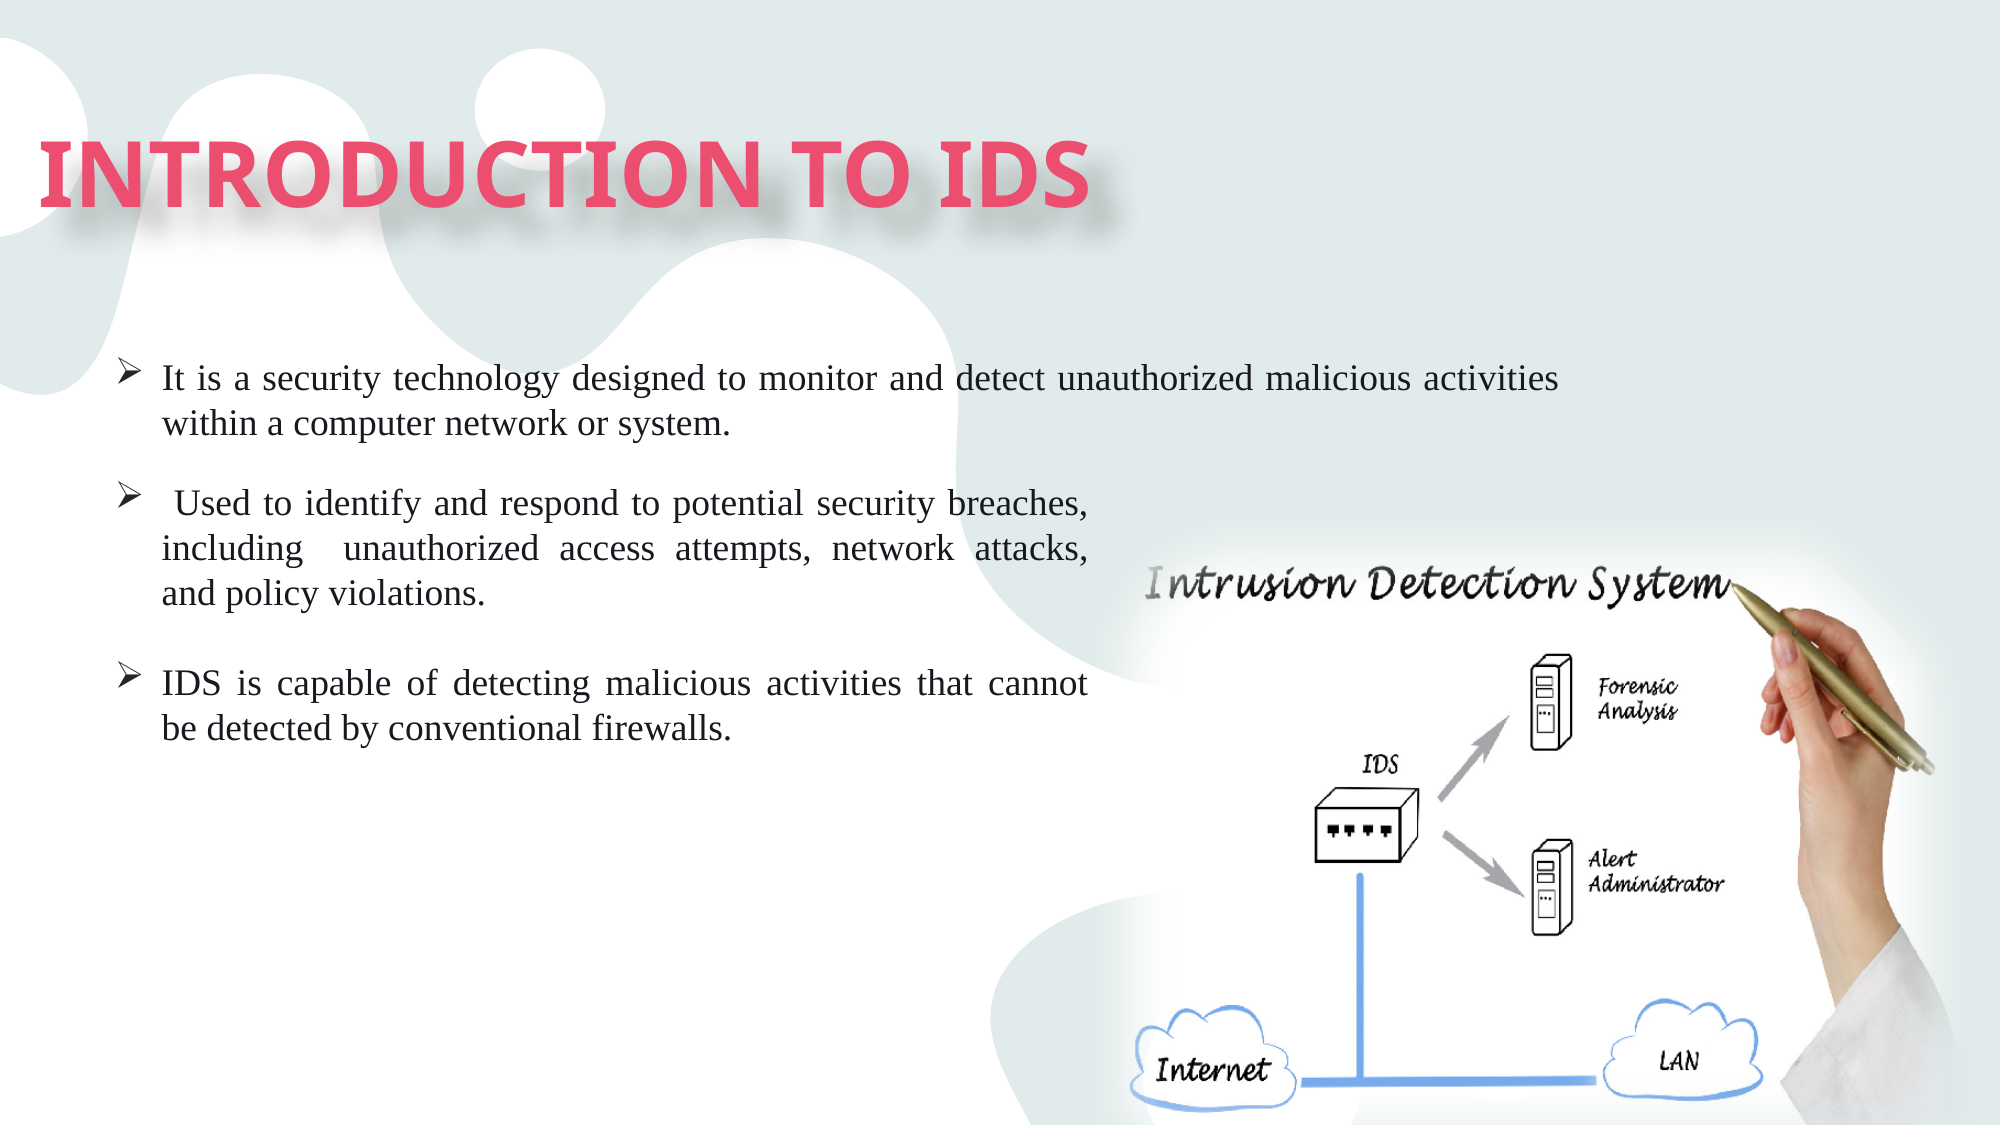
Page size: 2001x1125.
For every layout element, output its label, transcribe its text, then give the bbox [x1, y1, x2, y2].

text_box Used to identify and respond to potential security breaches, including unauthorized access attempts, network attacks, and policy violations. IDS is capable of detecting malicious activities that cannot be detected by conventional firewalls. [99, 470, 1105, 755]
title INTRODUCTION TO IDS [0, 15, 1165, 234]
list It is a security technology designed to monitor and detect unauthorized malicious activities within a computer network or system. [99, 345, 1577, 455]
picture [1077, 503, 1974, 1125]
